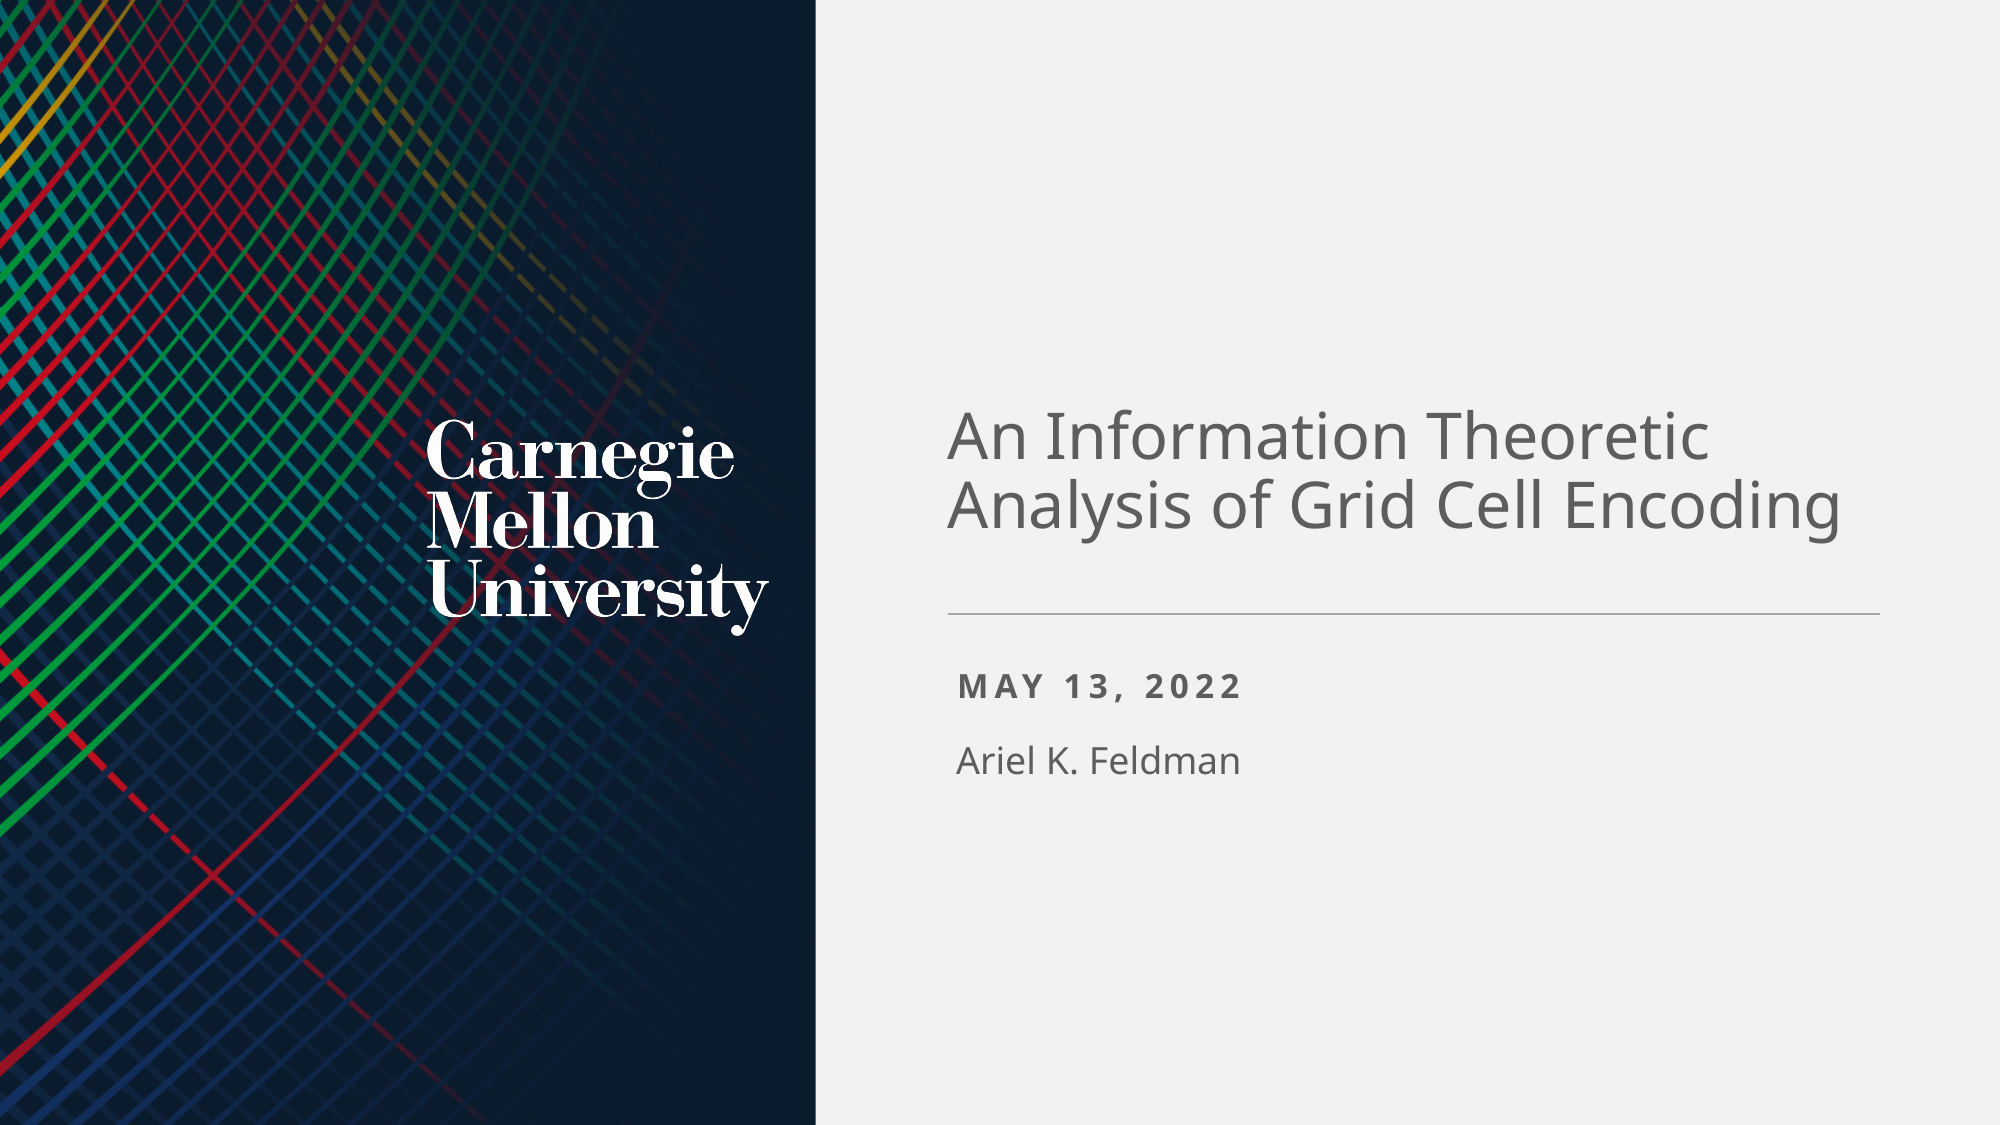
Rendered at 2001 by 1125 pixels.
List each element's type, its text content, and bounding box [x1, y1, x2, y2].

list Ariel K. Feldman [947, 729, 1922, 837]
picture [0, 0, 815, 1125]
list May 13, 2022 [948, 660, 1487, 717]
list An Information Theoretic Analysis of Grid Cell Encoding [939, 374, 1881, 573]
